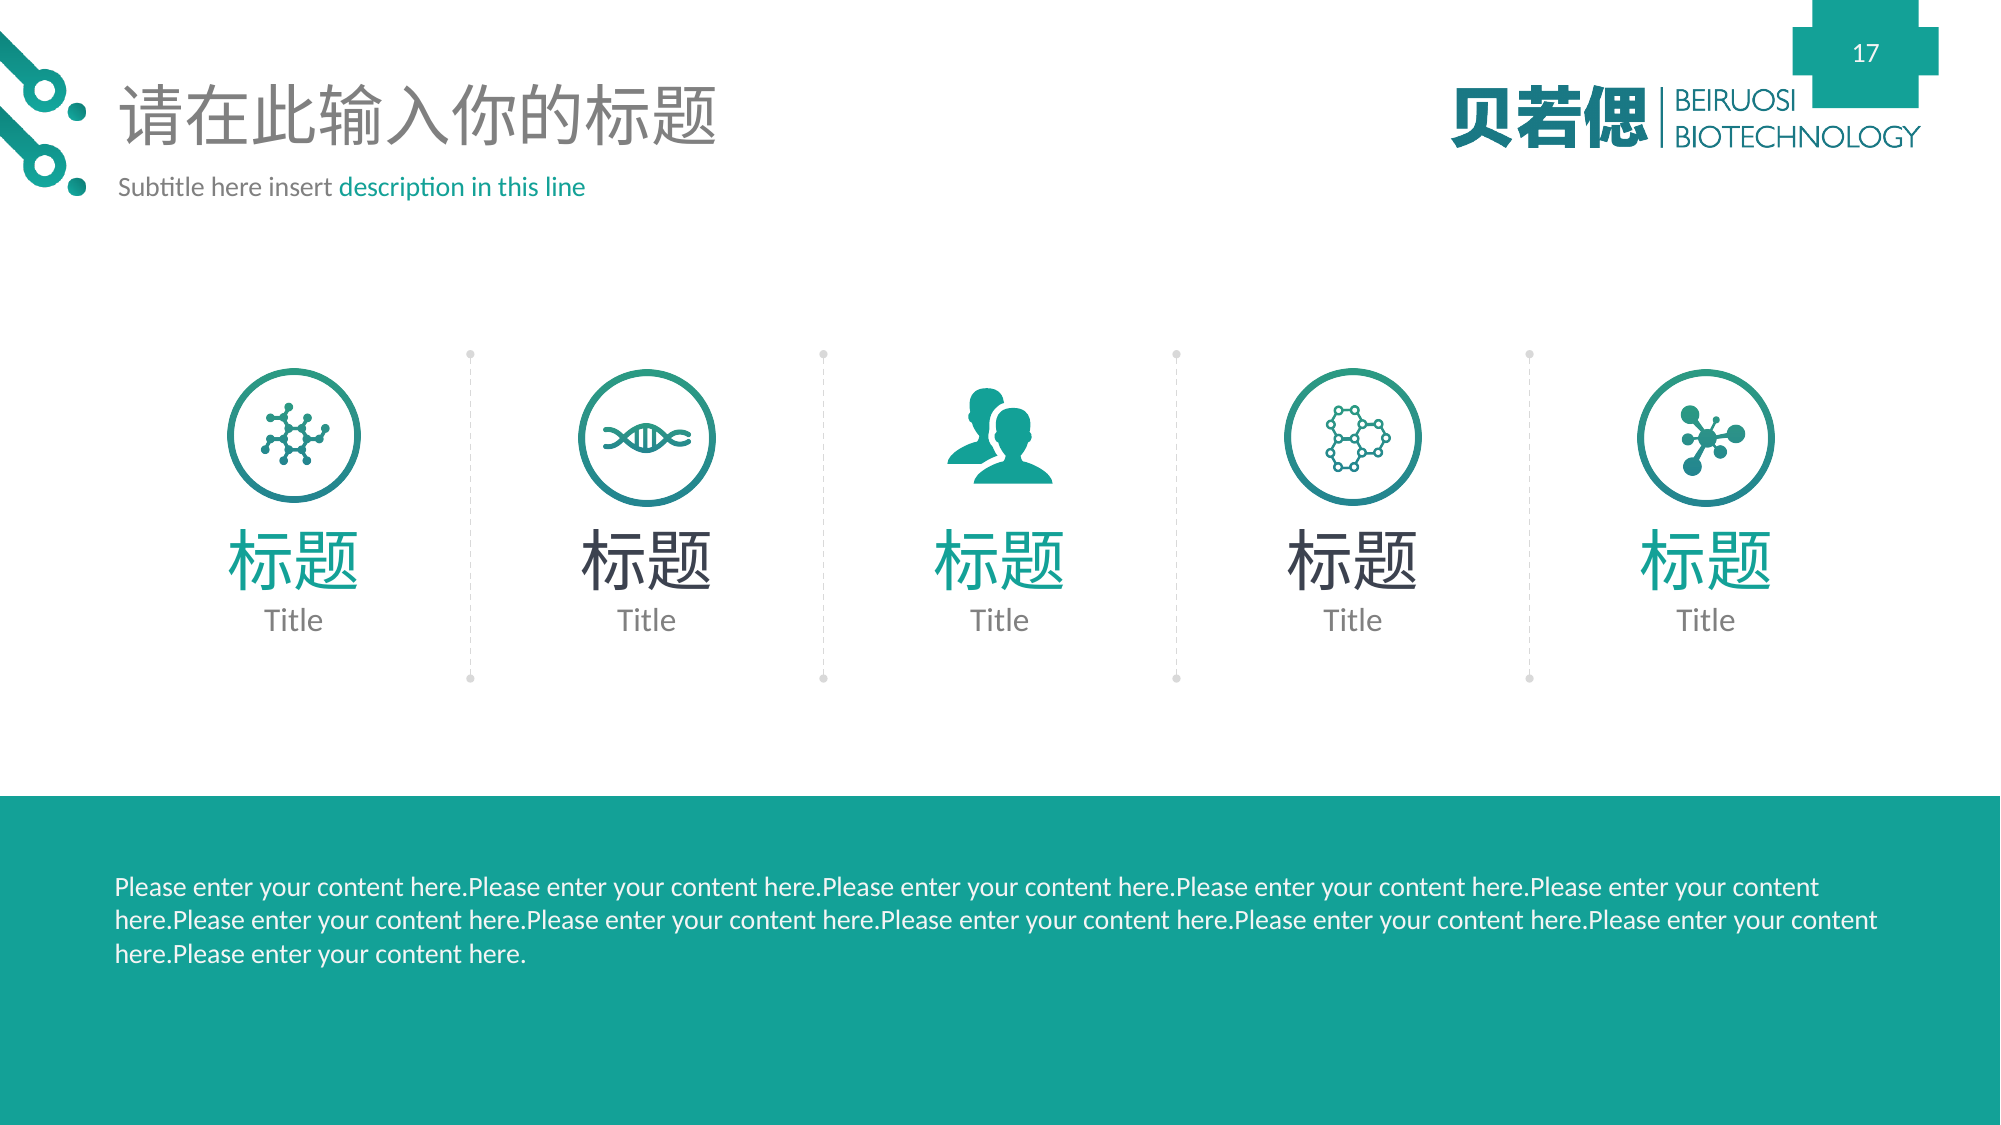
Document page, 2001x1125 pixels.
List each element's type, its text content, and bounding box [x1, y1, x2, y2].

text_box 请在此输入你的标题 [102, 65, 734, 161]
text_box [1812, 0, 1919, 109]
text_box Please enter your content here.Please enter your content here.Please enter your content here.Please enter your content here.Please enter your content here.Please enter your content here.Please enter your content here.Please enter your content here.Please enter your content here.Please enter your content here.Please enter your content here. [99, 861, 1900, 977]
text_box 标题 Title [871, 511, 1129, 646]
text_box 标题 Title [1577, 511, 1835, 646]
picture [578, 368, 716, 507]
text_box 标题 Title [1224, 511, 1482, 646]
text_box [0, 794, 2000, 1125]
picture [1637, 368, 1775, 507]
text_box [947, 388, 1005, 464]
picture [0, 31, 86, 196]
text_box 标题 Title [518, 511, 776, 646]
text_box [973, 407, 1053, 484]
text_box Subtitle here insert description in this line [103, 161, 601, 210]
picture [226, 368, 362, 504]
text_box 标题 Title [165, 511, 423, 646]
picture [1434, 49, 1947, 177]
picture [1284, 368, 1422, 507]
